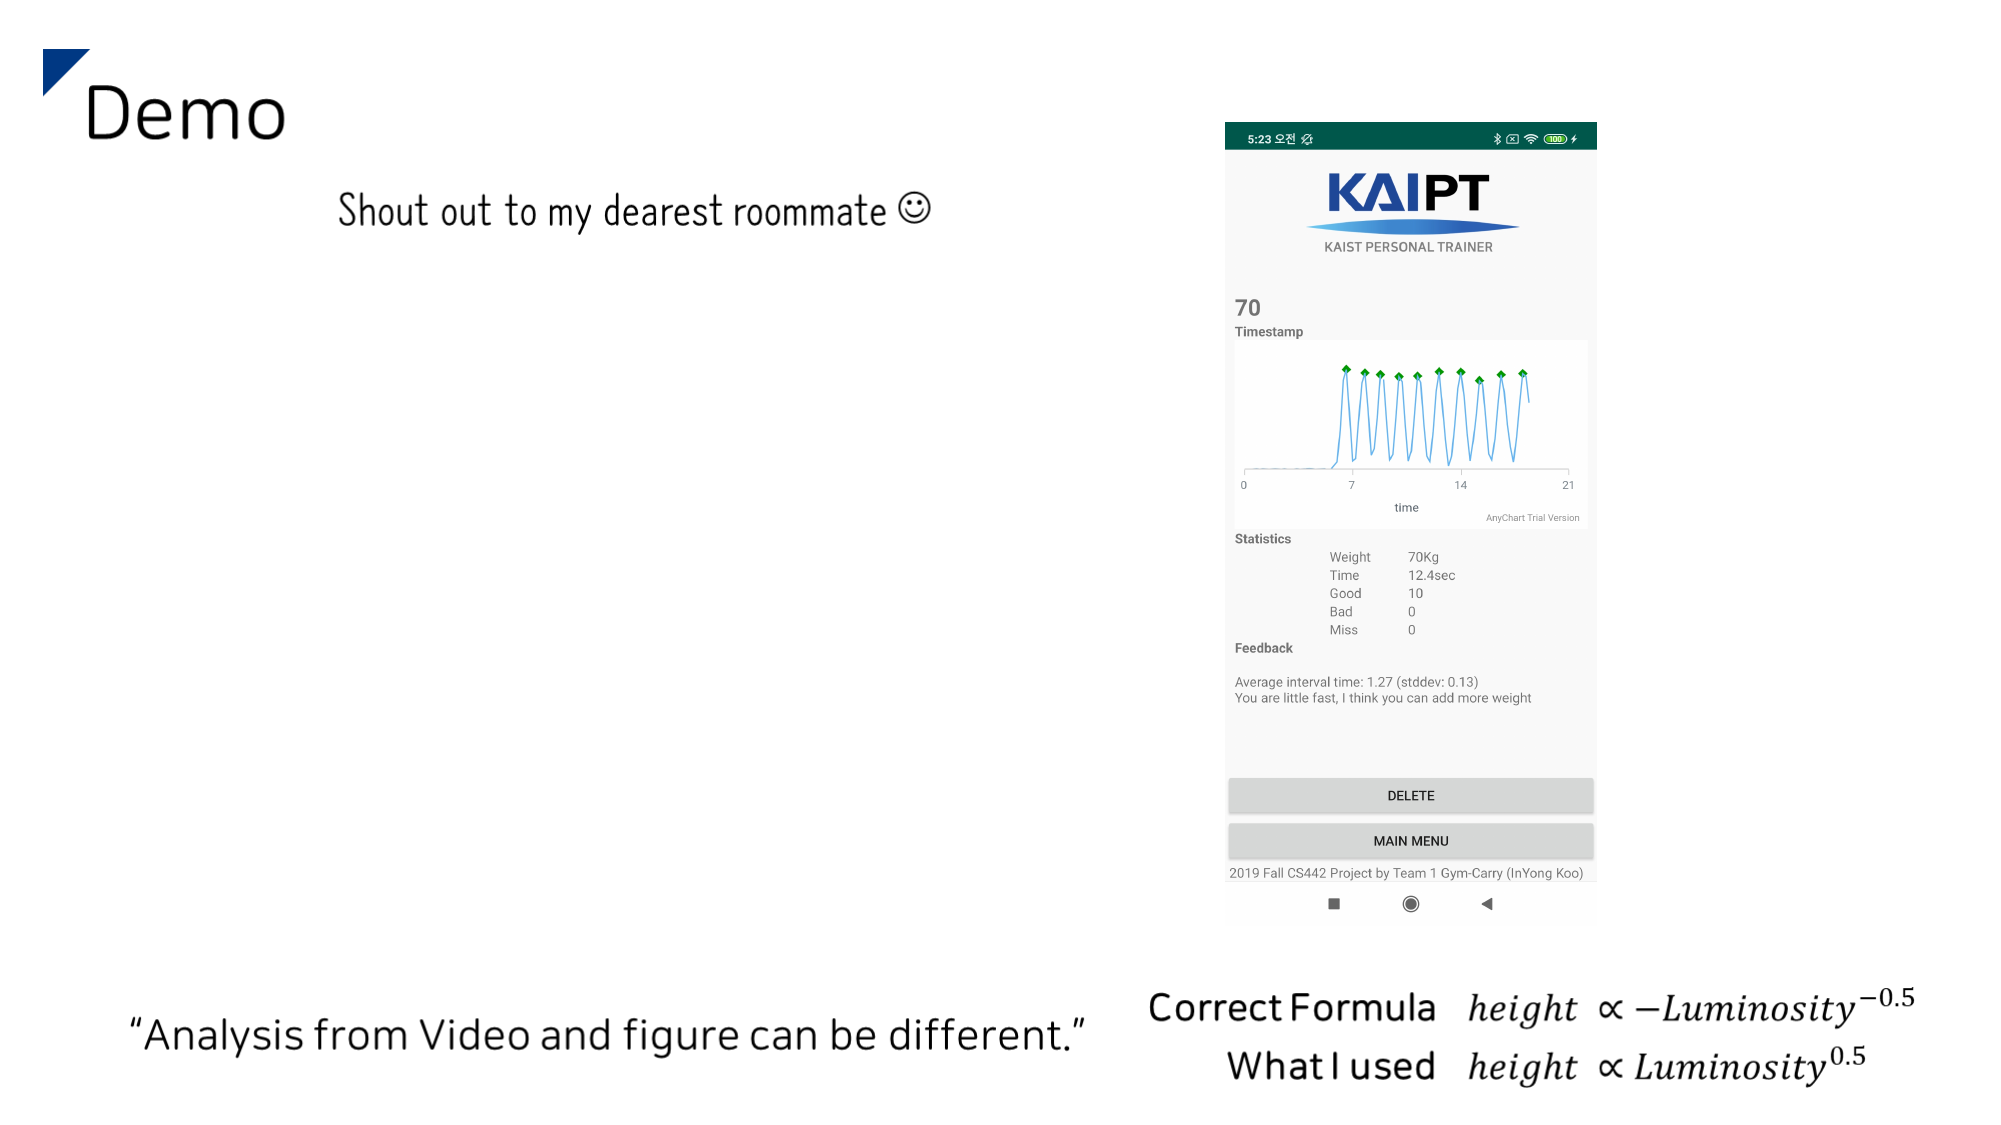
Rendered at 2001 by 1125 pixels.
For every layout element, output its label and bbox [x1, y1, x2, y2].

picture [1225, 121, 1597, 926]
picture [55, 962, 1945, 1114]
picture [36, 47, 1203, 260]
